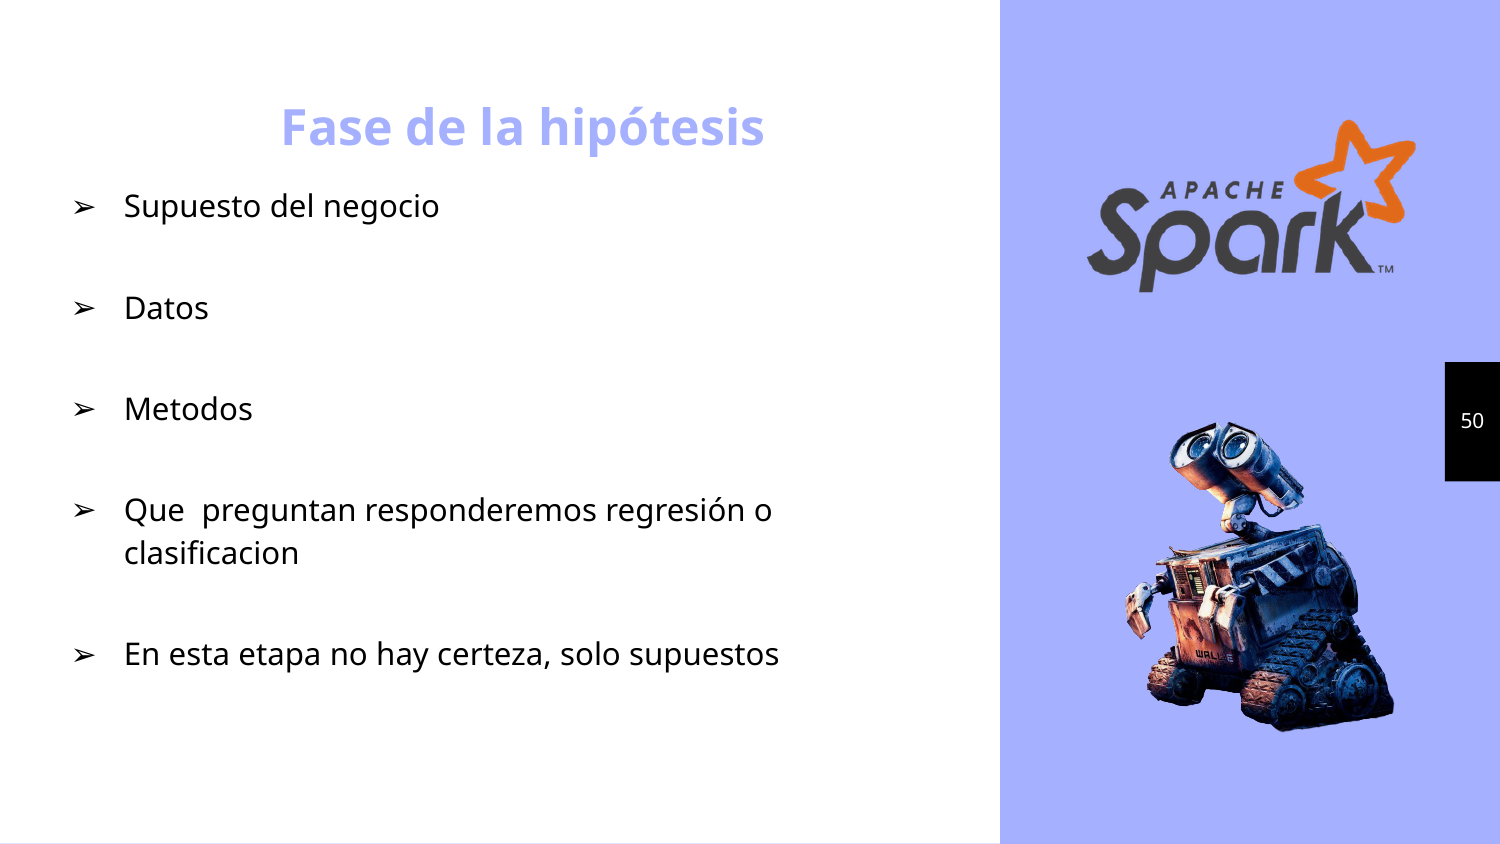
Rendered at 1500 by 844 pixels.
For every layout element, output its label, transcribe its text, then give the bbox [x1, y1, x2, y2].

picture [1096, 399, 1406, 744]
picture [1085, 118, 1417, 295]
slide_number ‹#› [1444, 362, 1500, 482]
list Supuesto del negocio Datos Metodos Que preguntan responderemos regresión o clasificacion En esta etapa no hay certeza, solo supuestos [33, 205, 972, 792]
title Fase de la hipótesis [65, 29, 981, 171]
